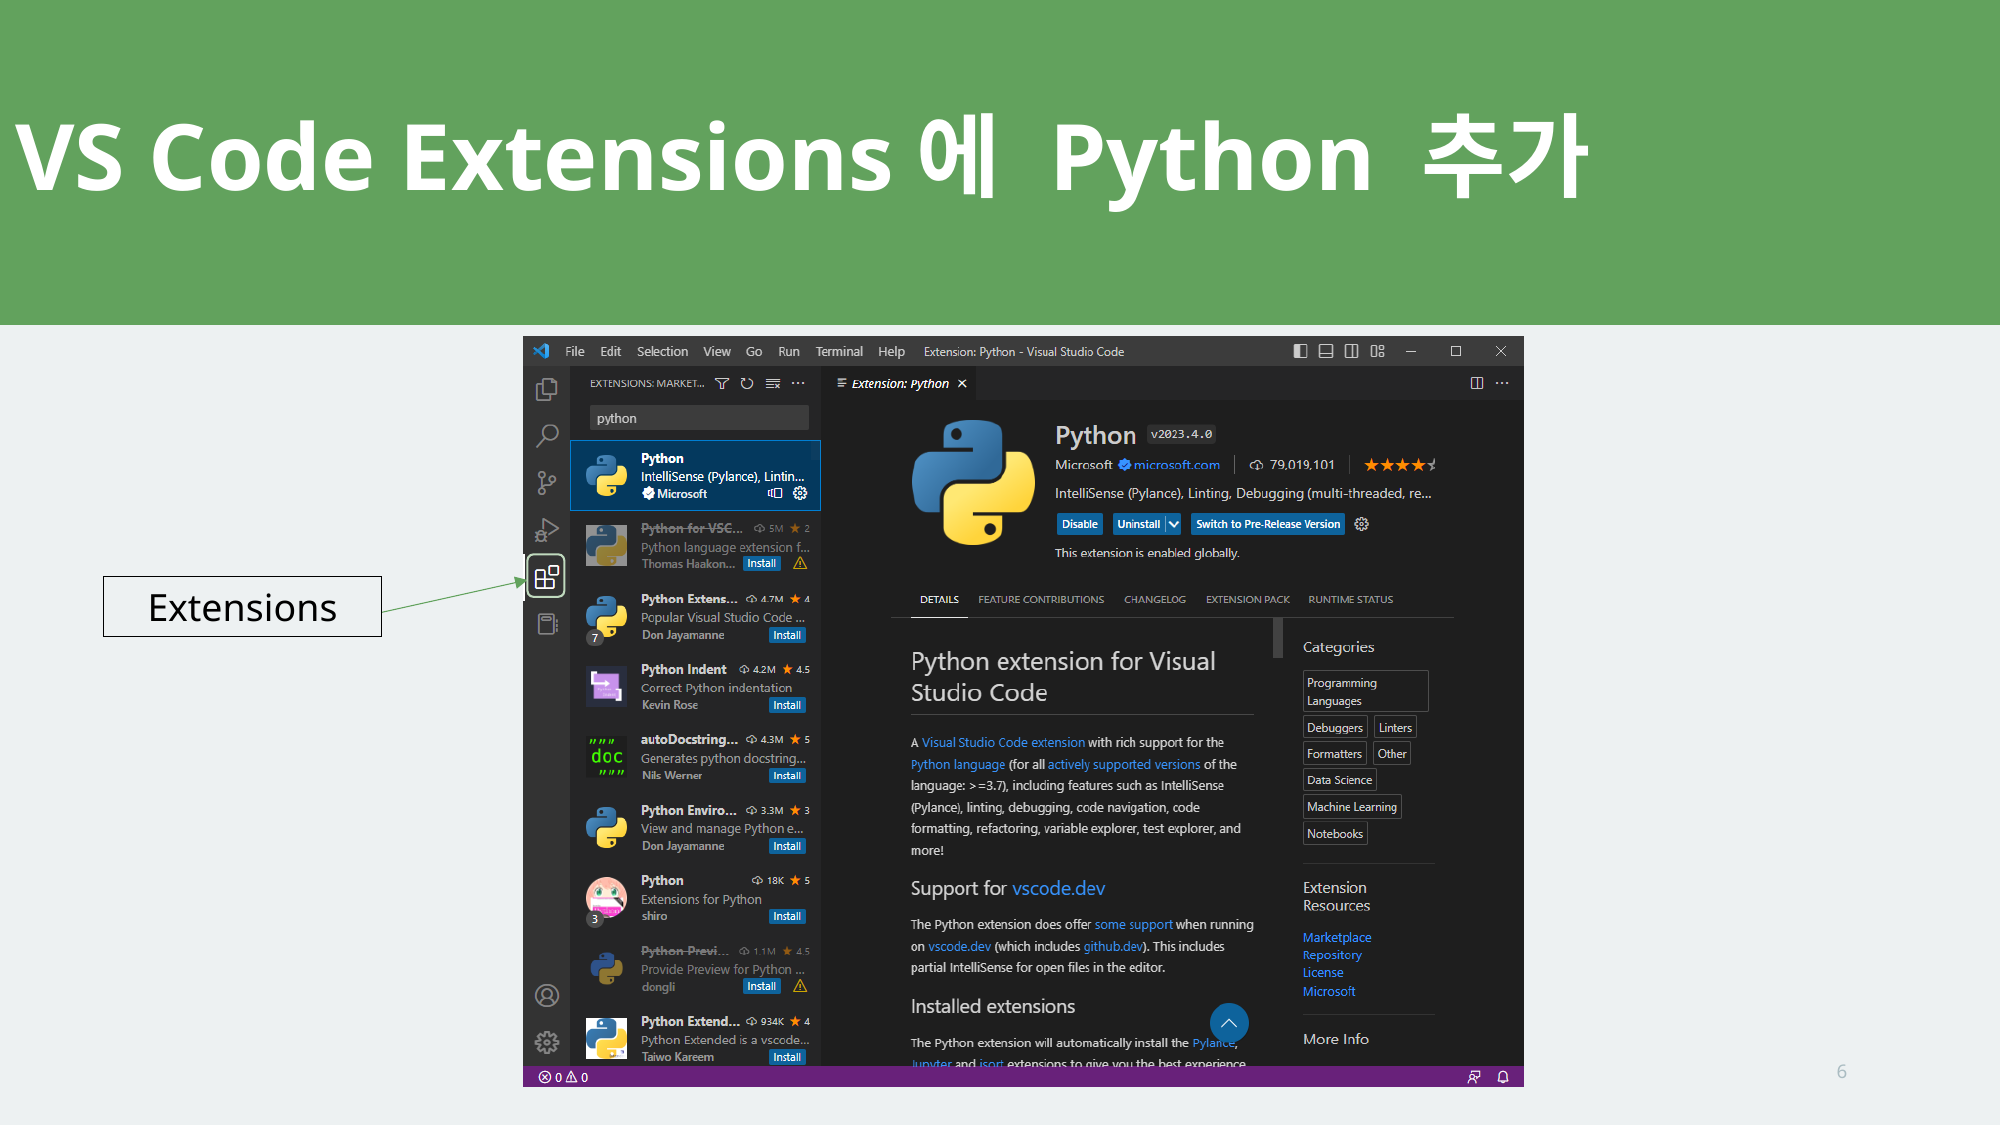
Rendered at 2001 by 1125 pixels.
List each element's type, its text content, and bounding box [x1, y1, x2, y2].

text_box Extensions [103, 576, 382, 637]
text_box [381, 579, 528, 613]
slide_number 6 [1412, 1042, 1863, 1103]
title VS Code Extensions에 Python 추가 [0, 53, 1797, 268]
picture [523, 336, 1524, 1087]
